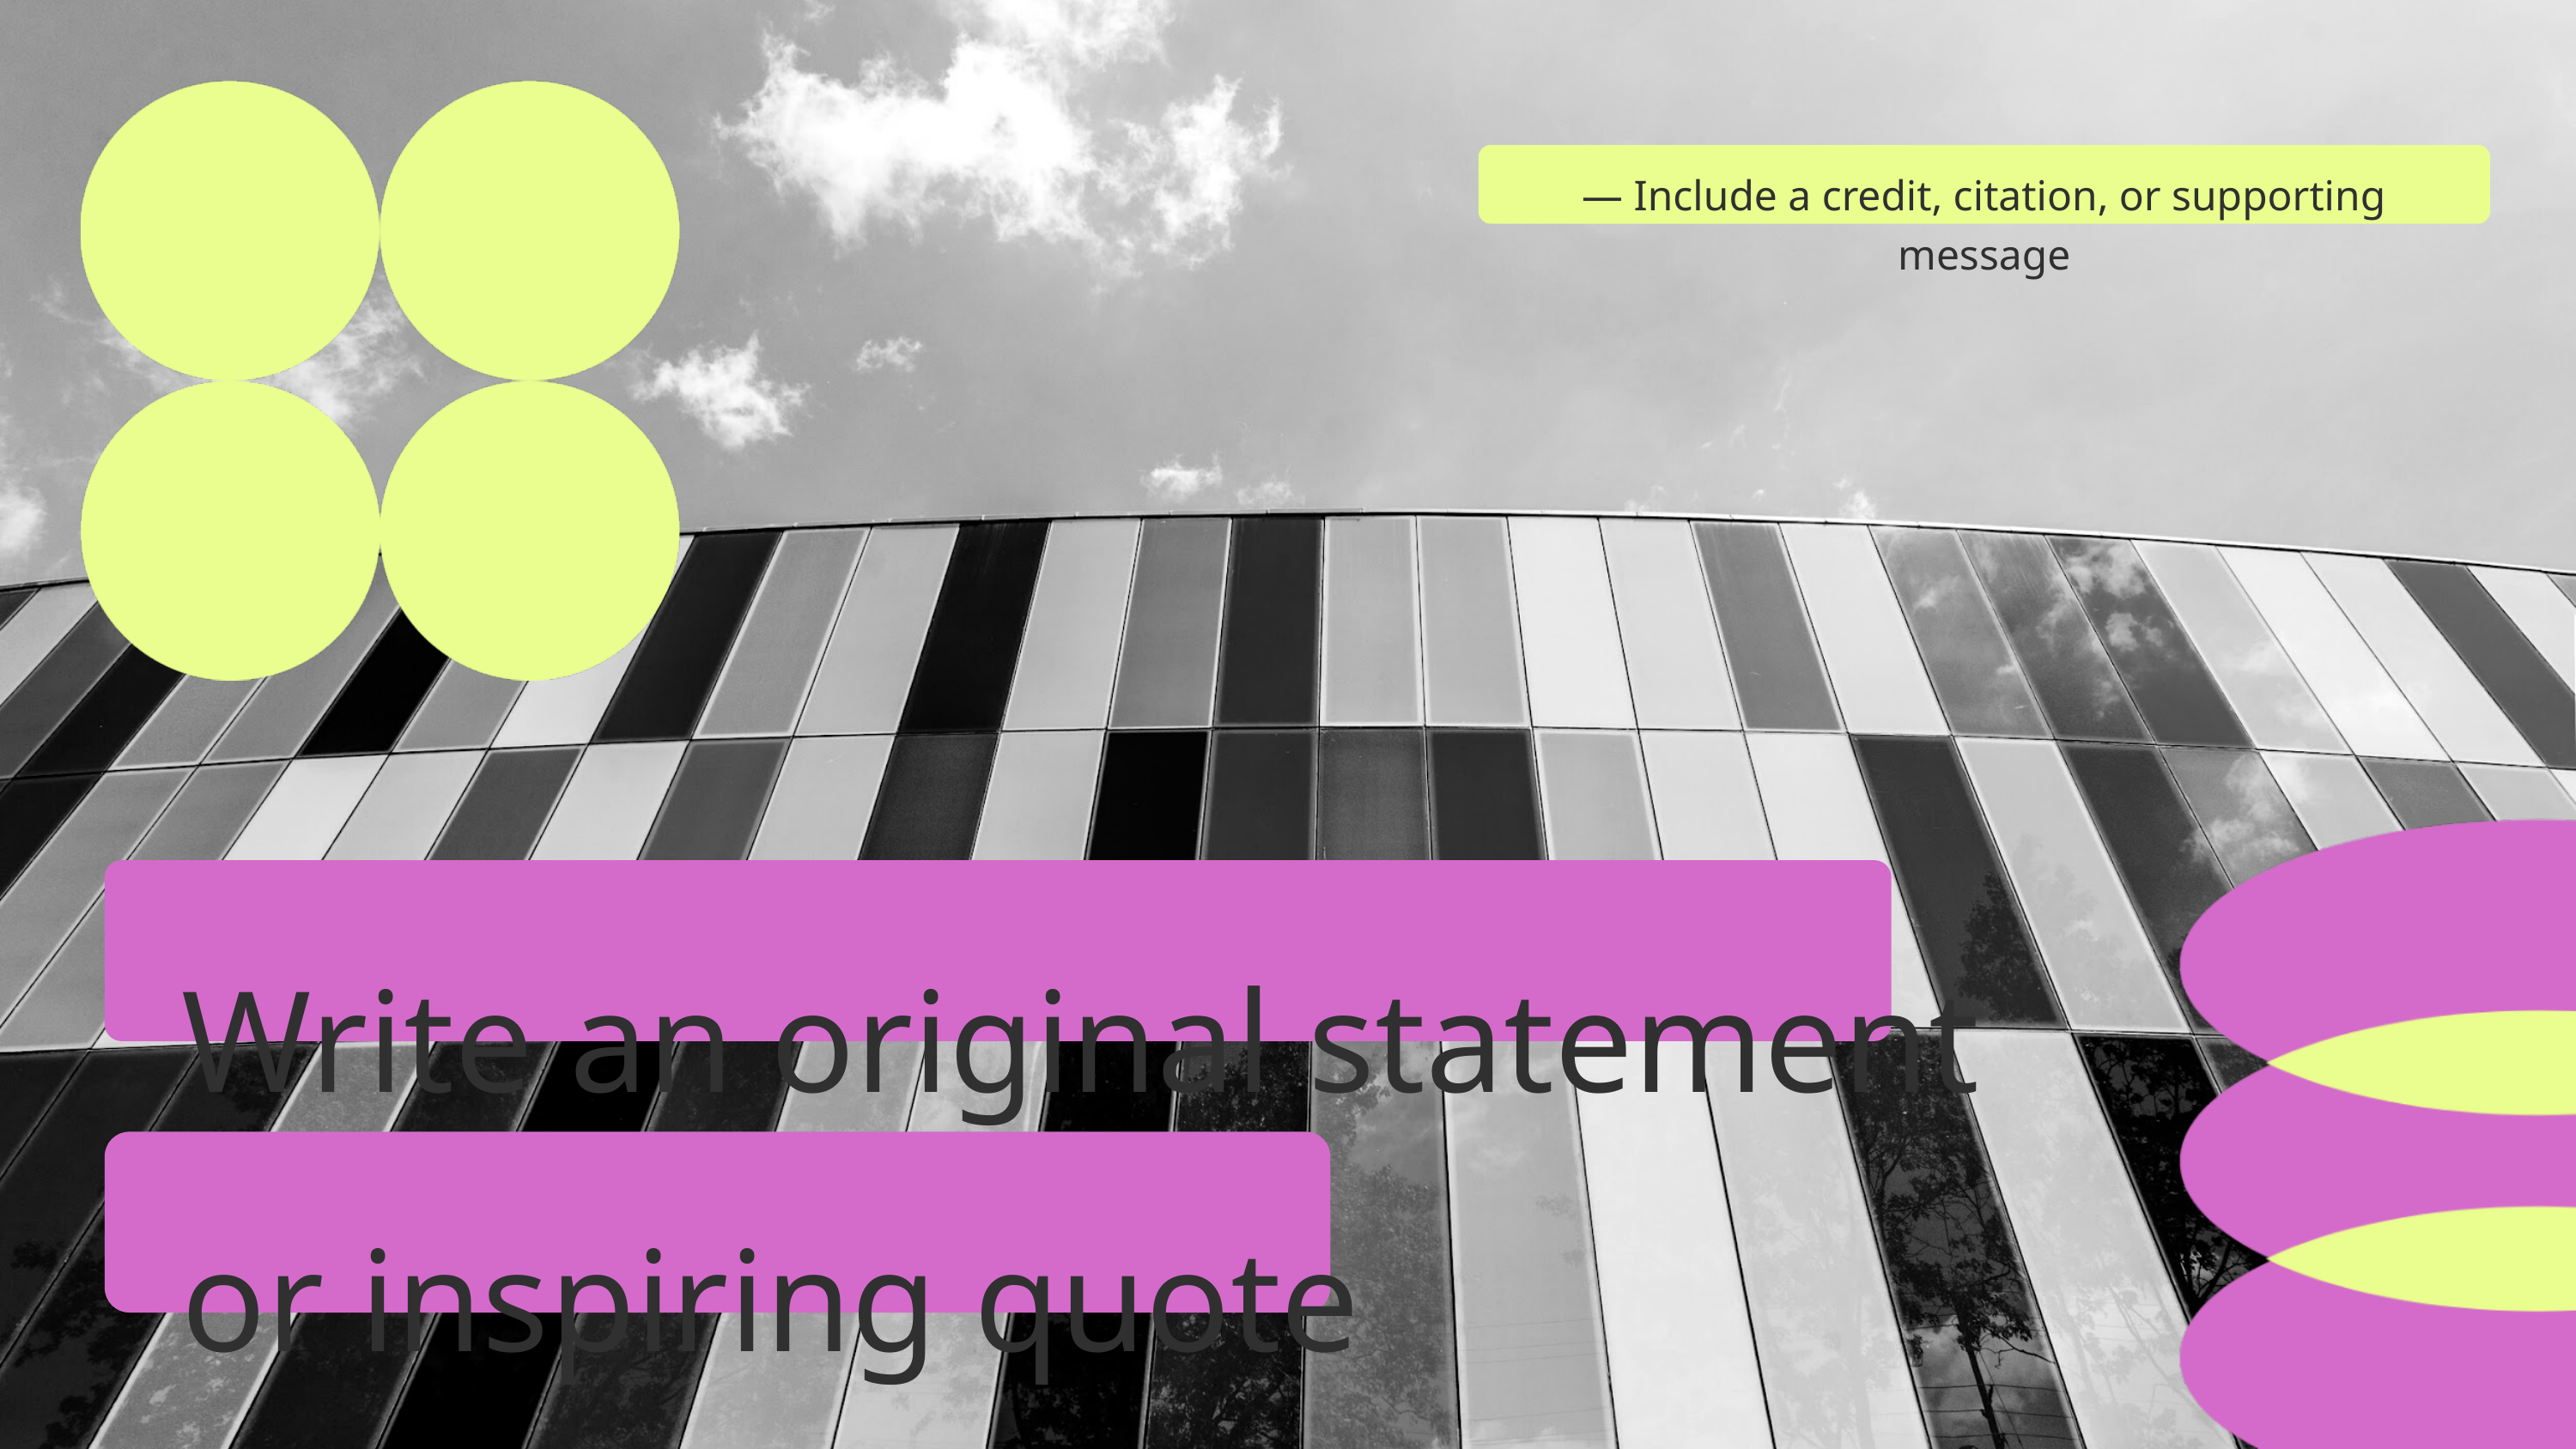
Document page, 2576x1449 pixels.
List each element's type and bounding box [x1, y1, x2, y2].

text_box [104, 852, 1892, 1200]
picture [0, 0, 2576, 1449]
text_box [104, 1123, 1331, 1449]
text_box [1478, 134, 2491, 580]
